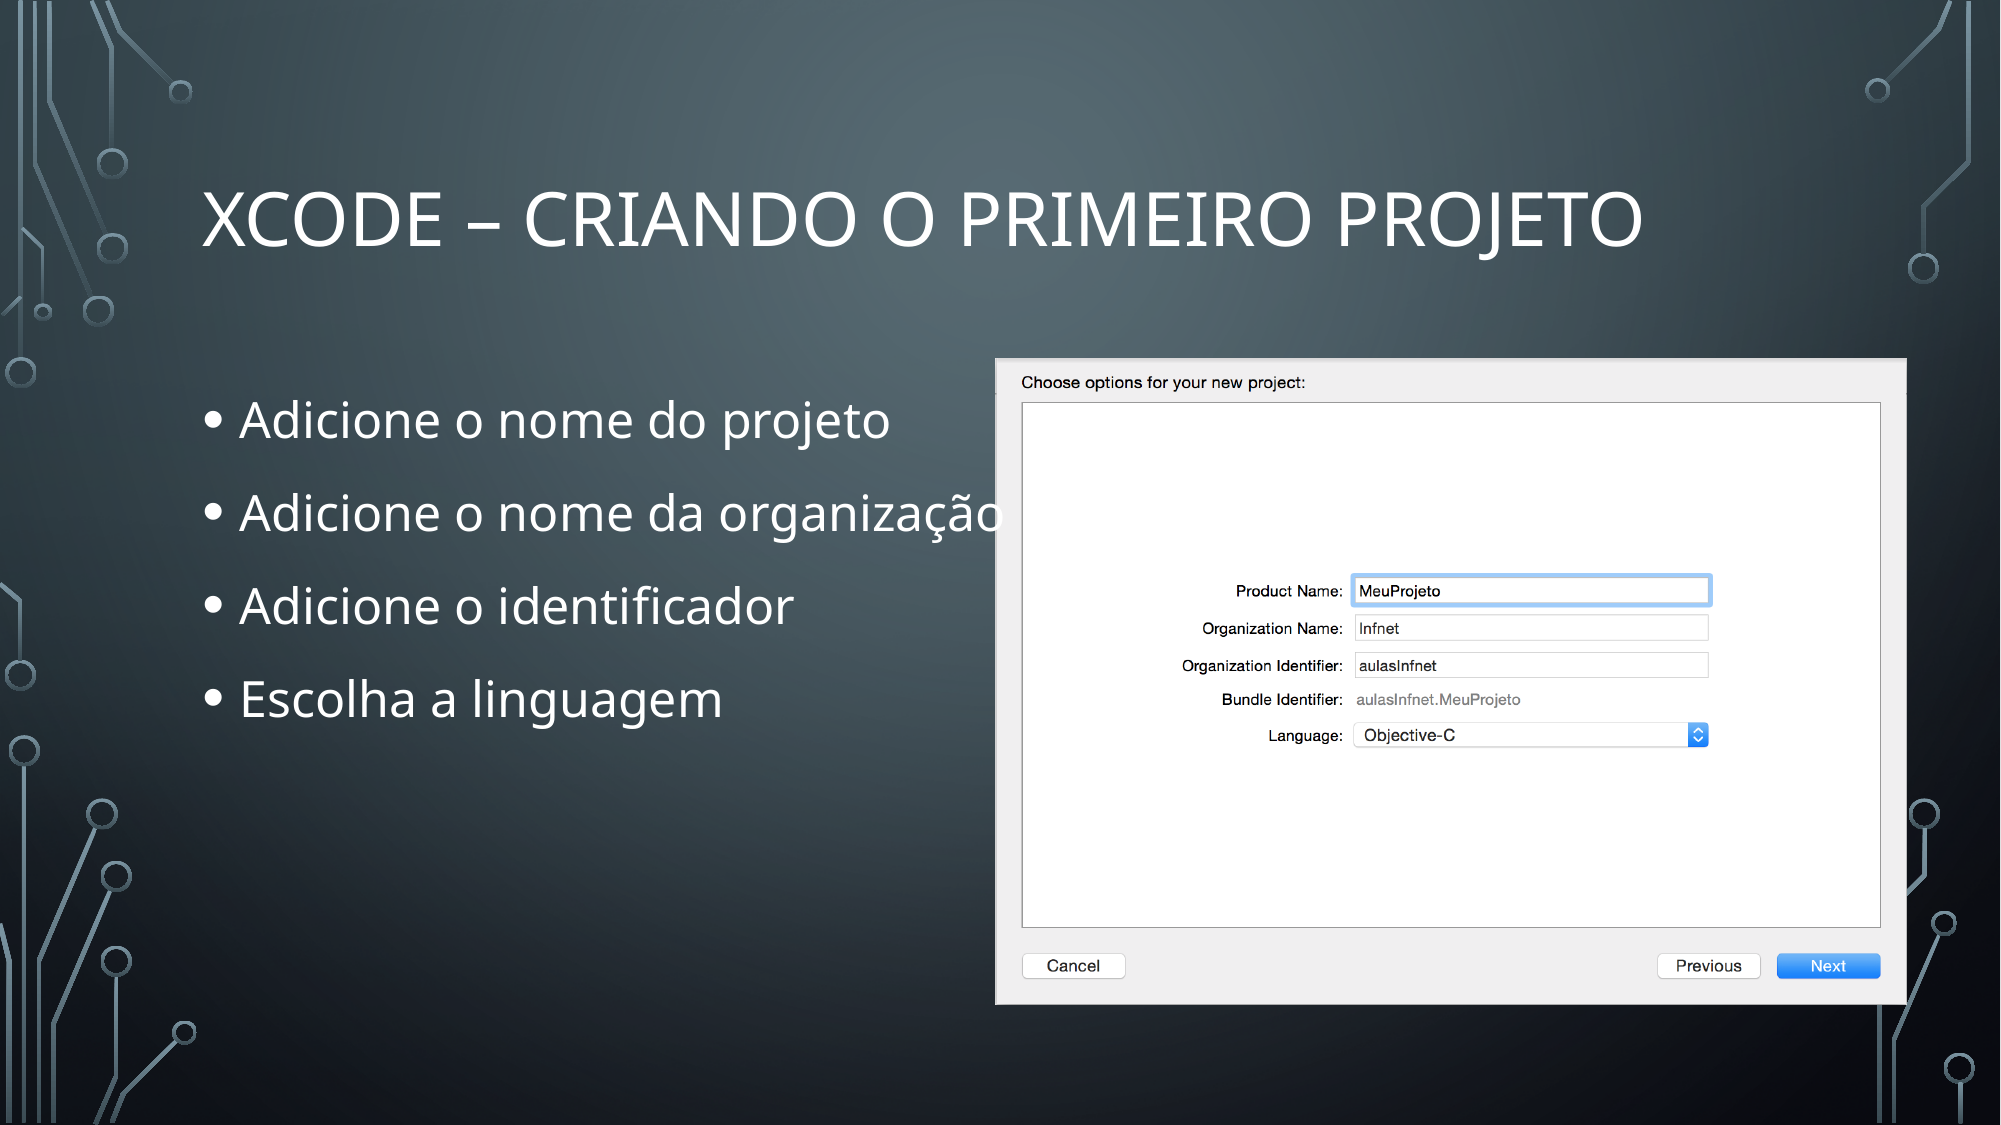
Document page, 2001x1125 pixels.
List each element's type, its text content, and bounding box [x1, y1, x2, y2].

text_box Adicione o nome do projeto Adicione o nome da organização Adicione o identificador Escolha a linguagem [187, 368, 994, 950]
title XCODE – Criando o primeiro projeto [187, 101, 1845, 344]
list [994, 357, 1908, 1005]
